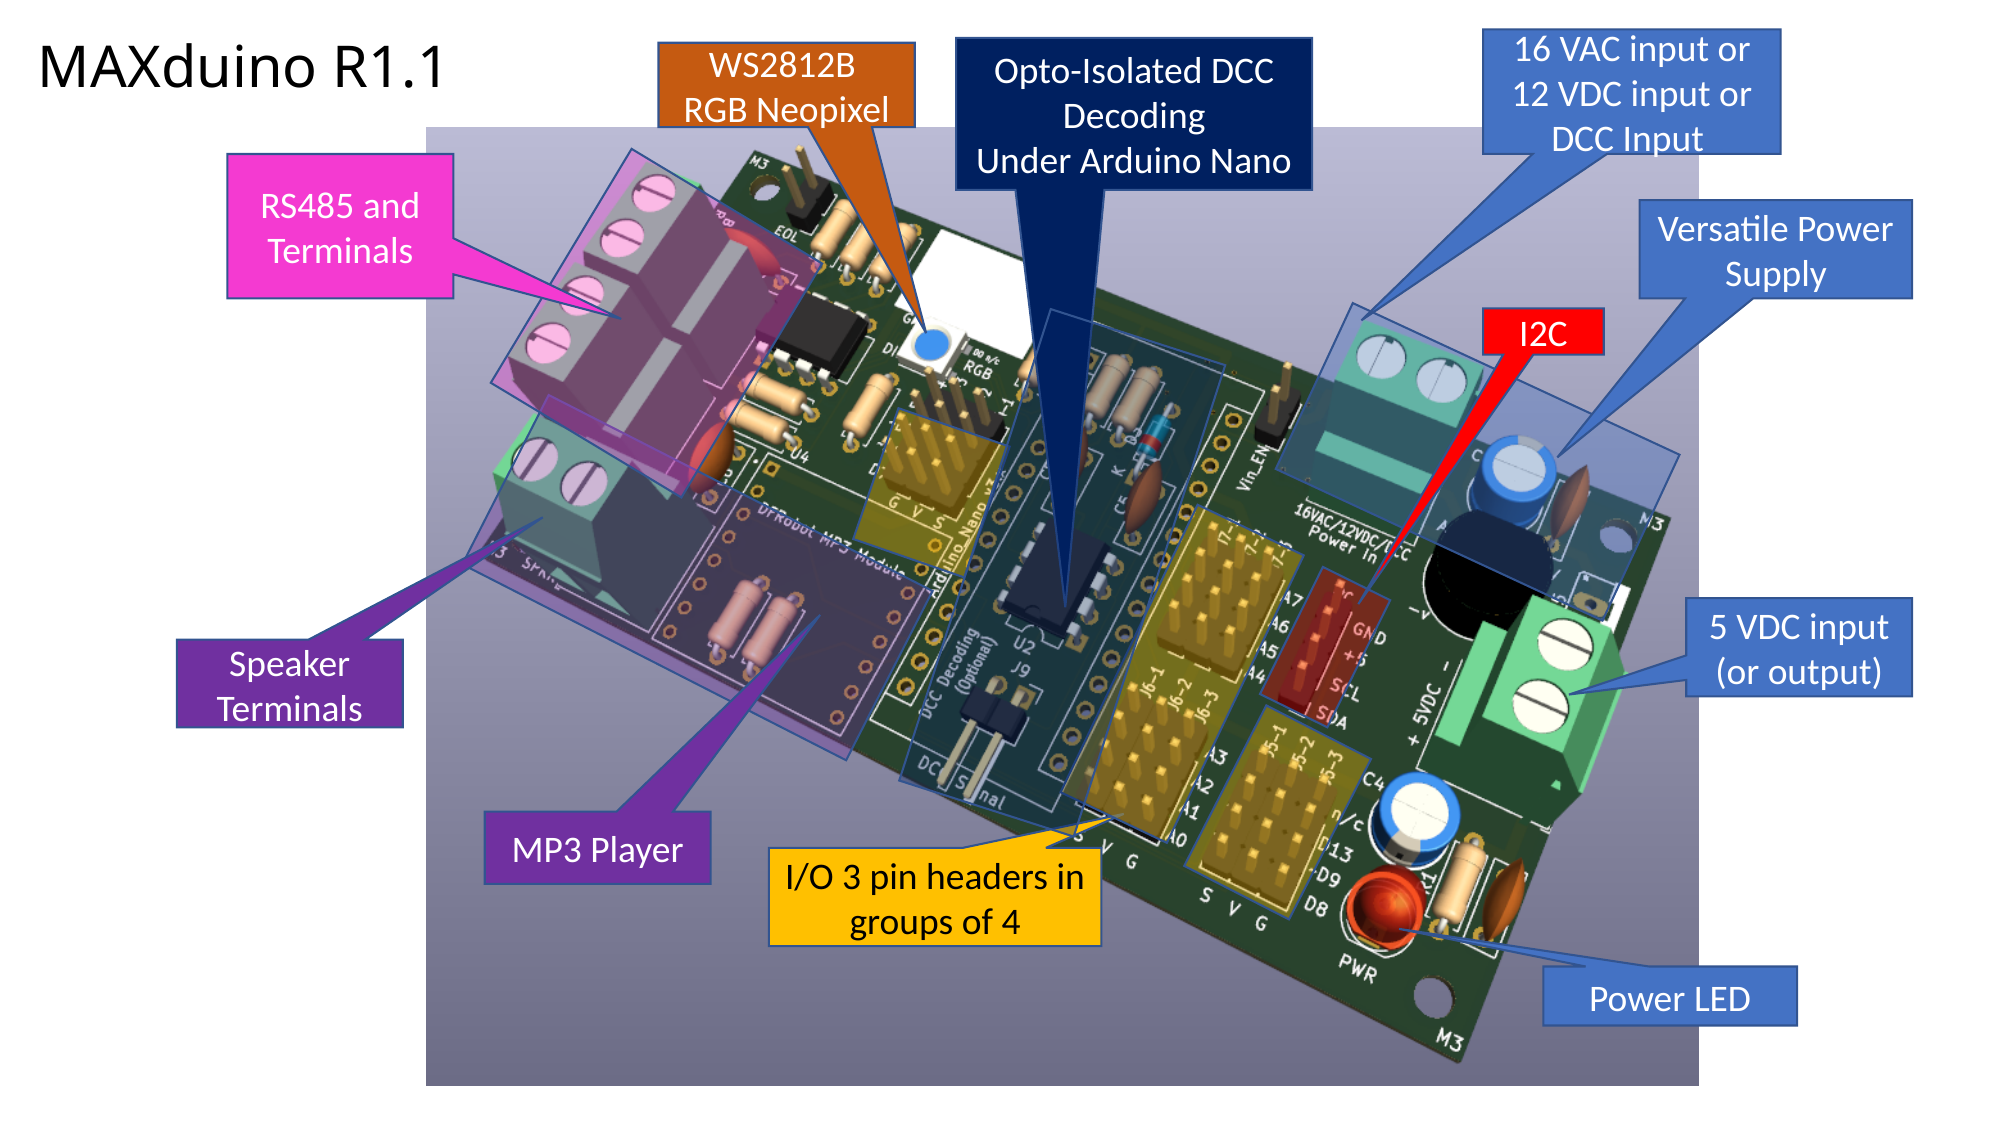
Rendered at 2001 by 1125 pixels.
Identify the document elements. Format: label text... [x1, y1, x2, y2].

title MAXduino R1.1 [22, 29, 176, 109]
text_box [176, 29, 1913, 1086]
